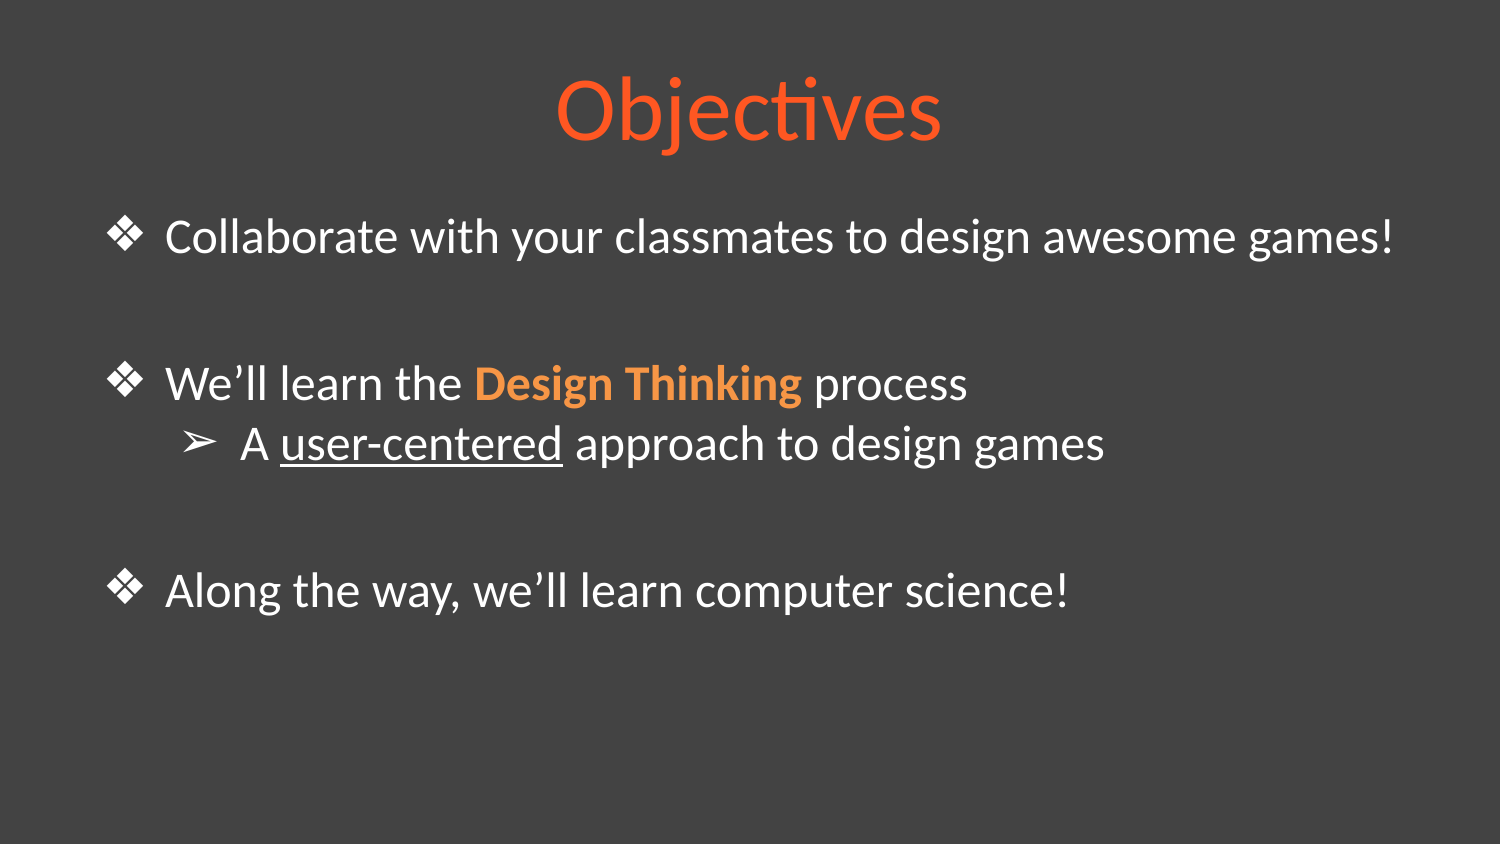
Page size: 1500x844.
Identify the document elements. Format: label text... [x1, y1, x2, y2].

title Objectives [75, 33, 1425, 175]
list Collaborate with your classmates to design awesome games! We’ll learn the Design Thinking process A user-centered approach to design games Along the way, we’ll learn computer science! [75, 188, 1425, 746]
